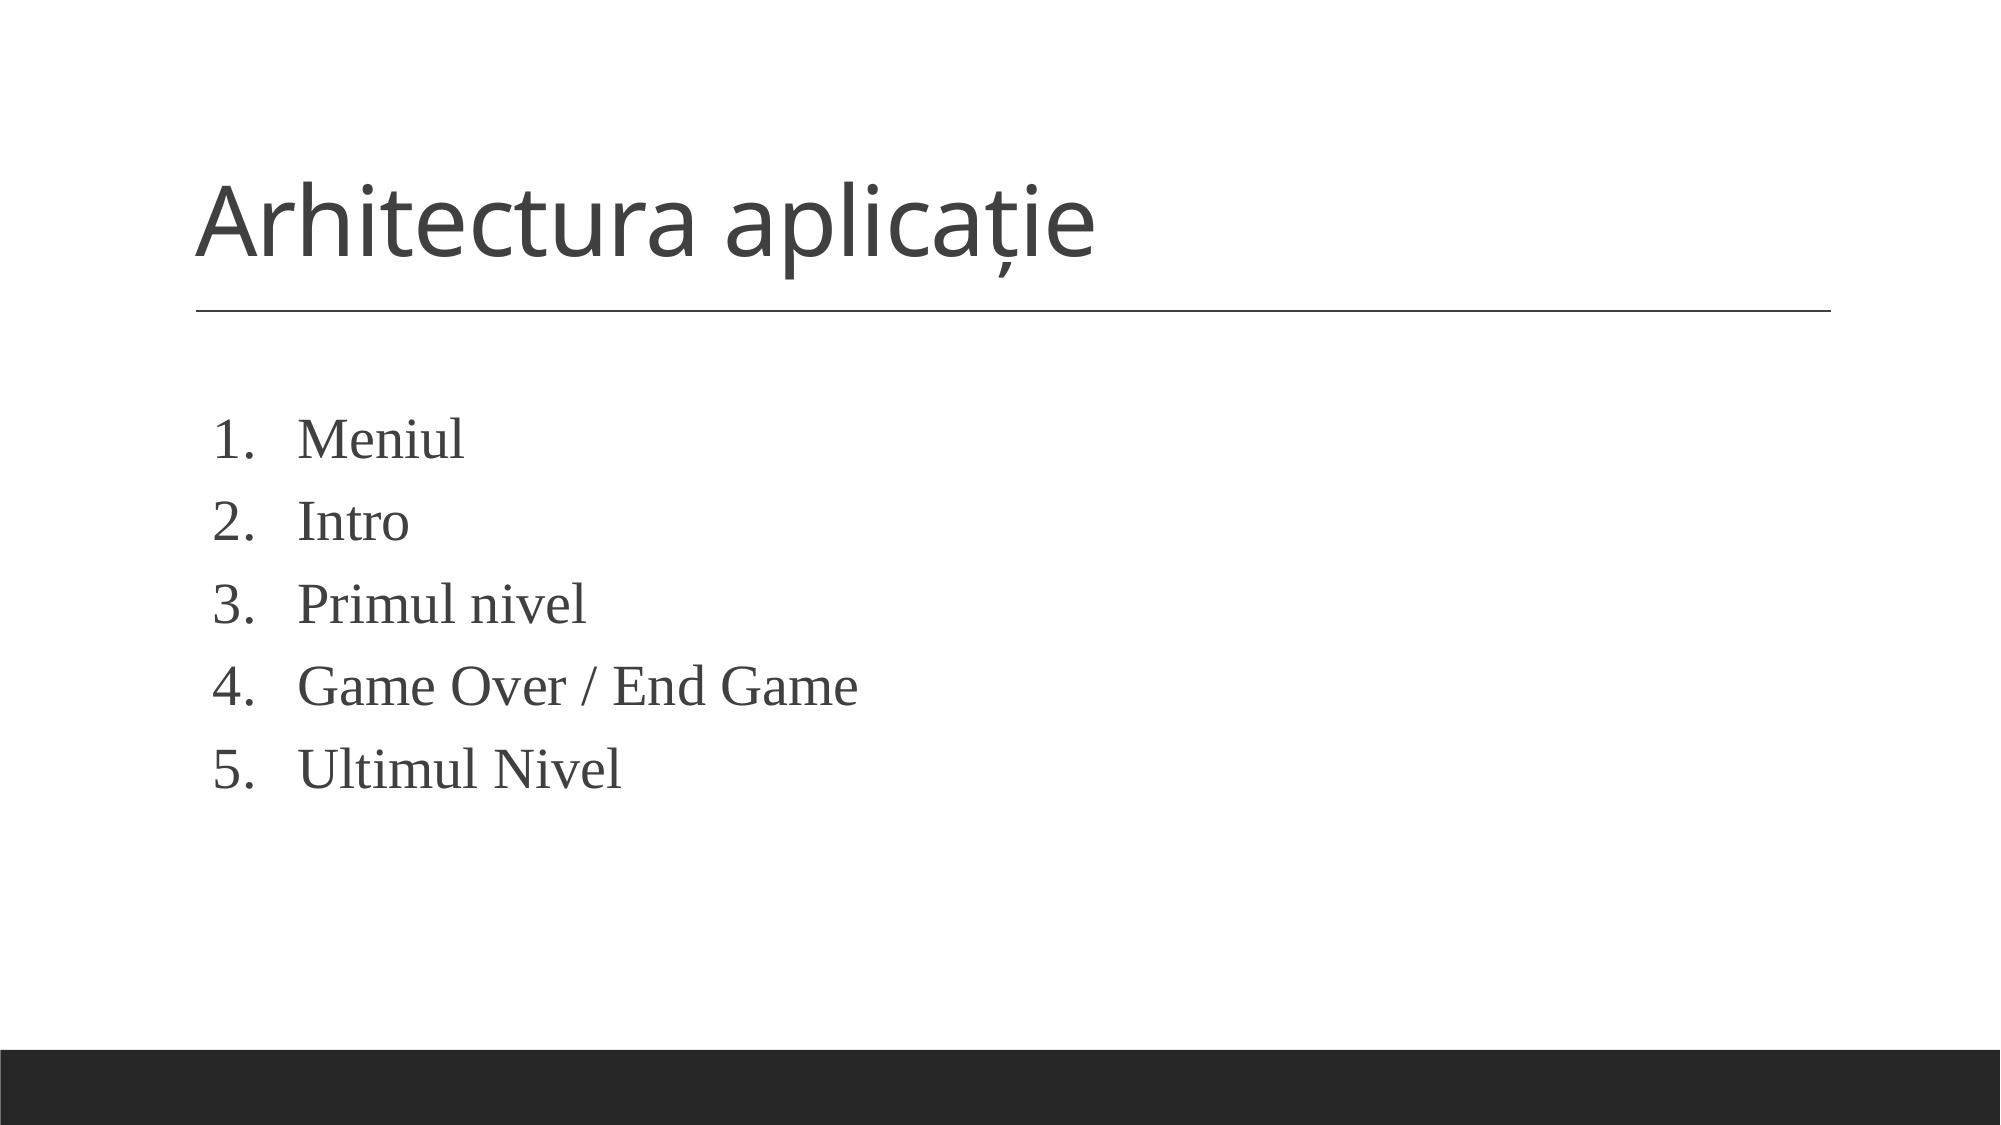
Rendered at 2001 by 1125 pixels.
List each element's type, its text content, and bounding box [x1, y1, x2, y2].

list Meniul Intro Primul nivel Game Over / End Game Ultimul Nivel [180, 345, 1830, 963]
title Arhitectura aplicație [180, 47, 1830, 285]
